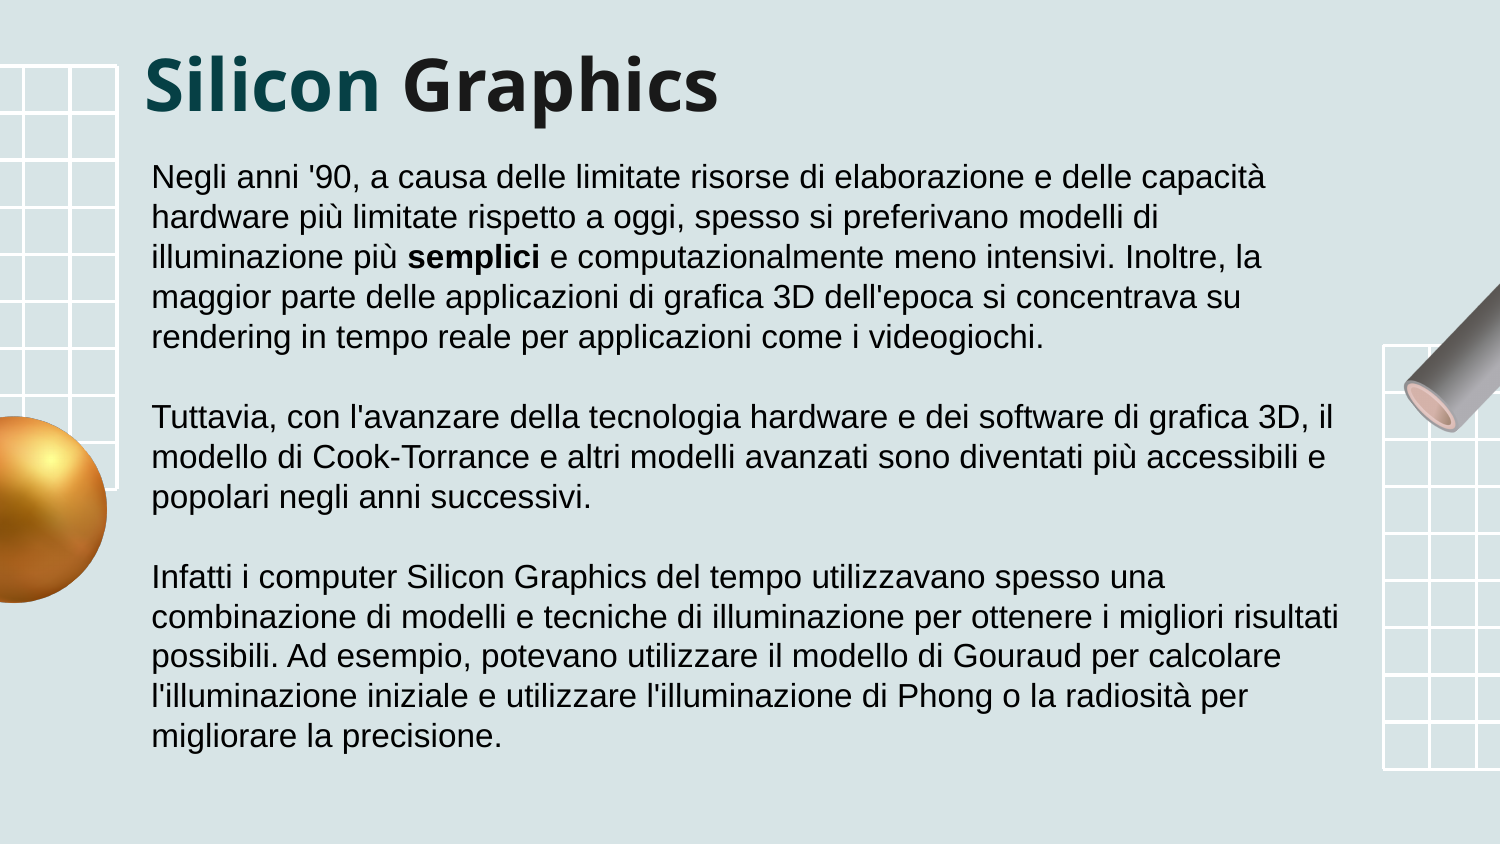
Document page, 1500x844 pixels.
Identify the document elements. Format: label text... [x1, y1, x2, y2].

title Silicon Graphics [129, 0, 1396, 168]
text_box Negli anni '90, a causa delle limitate risorse di elaborazione e delle capacità hardware più limitate rispetto a oggi, spesso si preferivano modelli di illuminazione più semplici e computazionalmente meno intensivi. Inoltre, la maggior parte delle applicazioni di grafica 3D dell'epoca si concentrava su rendering in tempo reale per applicazioni come i videogiochi. Tuttavia, con l'avanzare della tecnologia hardware e dei software di grafica 3D, il modello di Cook-Torrance e altri modelli avanzati sono diventati più accessibili e popolari negli anni successivi. Infatti i computer Silicon Graphics del tempo utilizzavano spesso una combinazione di modelli e tecniche di illuminazione per ottenere i migliori risultati possibili. Ad esempio, potevano utilizzare il modello di Gouraud per calcolare l'illuminazione iniziale e utilizzare l'illuminazione di Phong o la radiosità per migliorare la precisione. [136, 140, 1364, 704]
picture [1384, 276, 1500, 441]
picture [0, 379, 136, 640]
